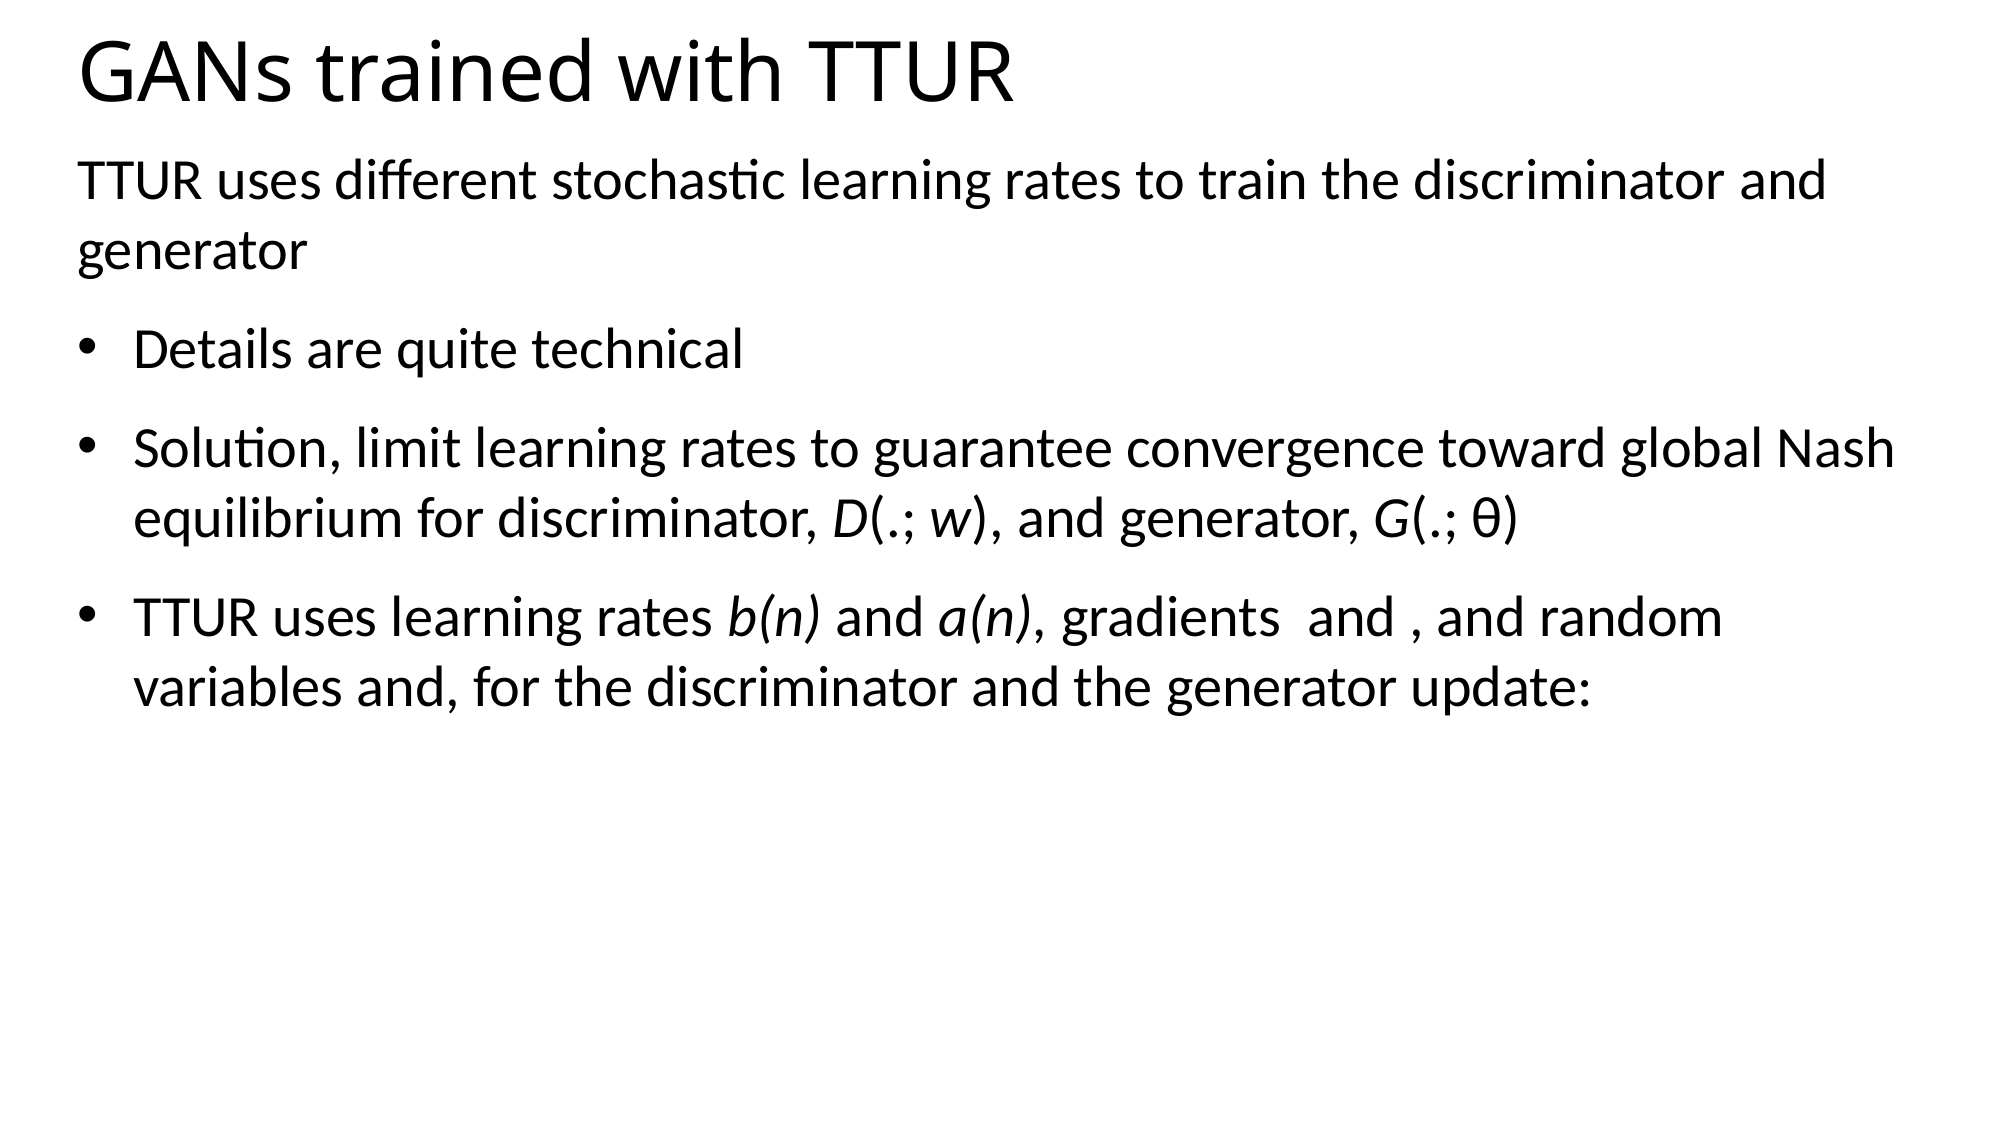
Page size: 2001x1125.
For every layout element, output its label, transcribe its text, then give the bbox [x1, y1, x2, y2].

title GANs trained with TTUR [62, 29, 1953, 134]
